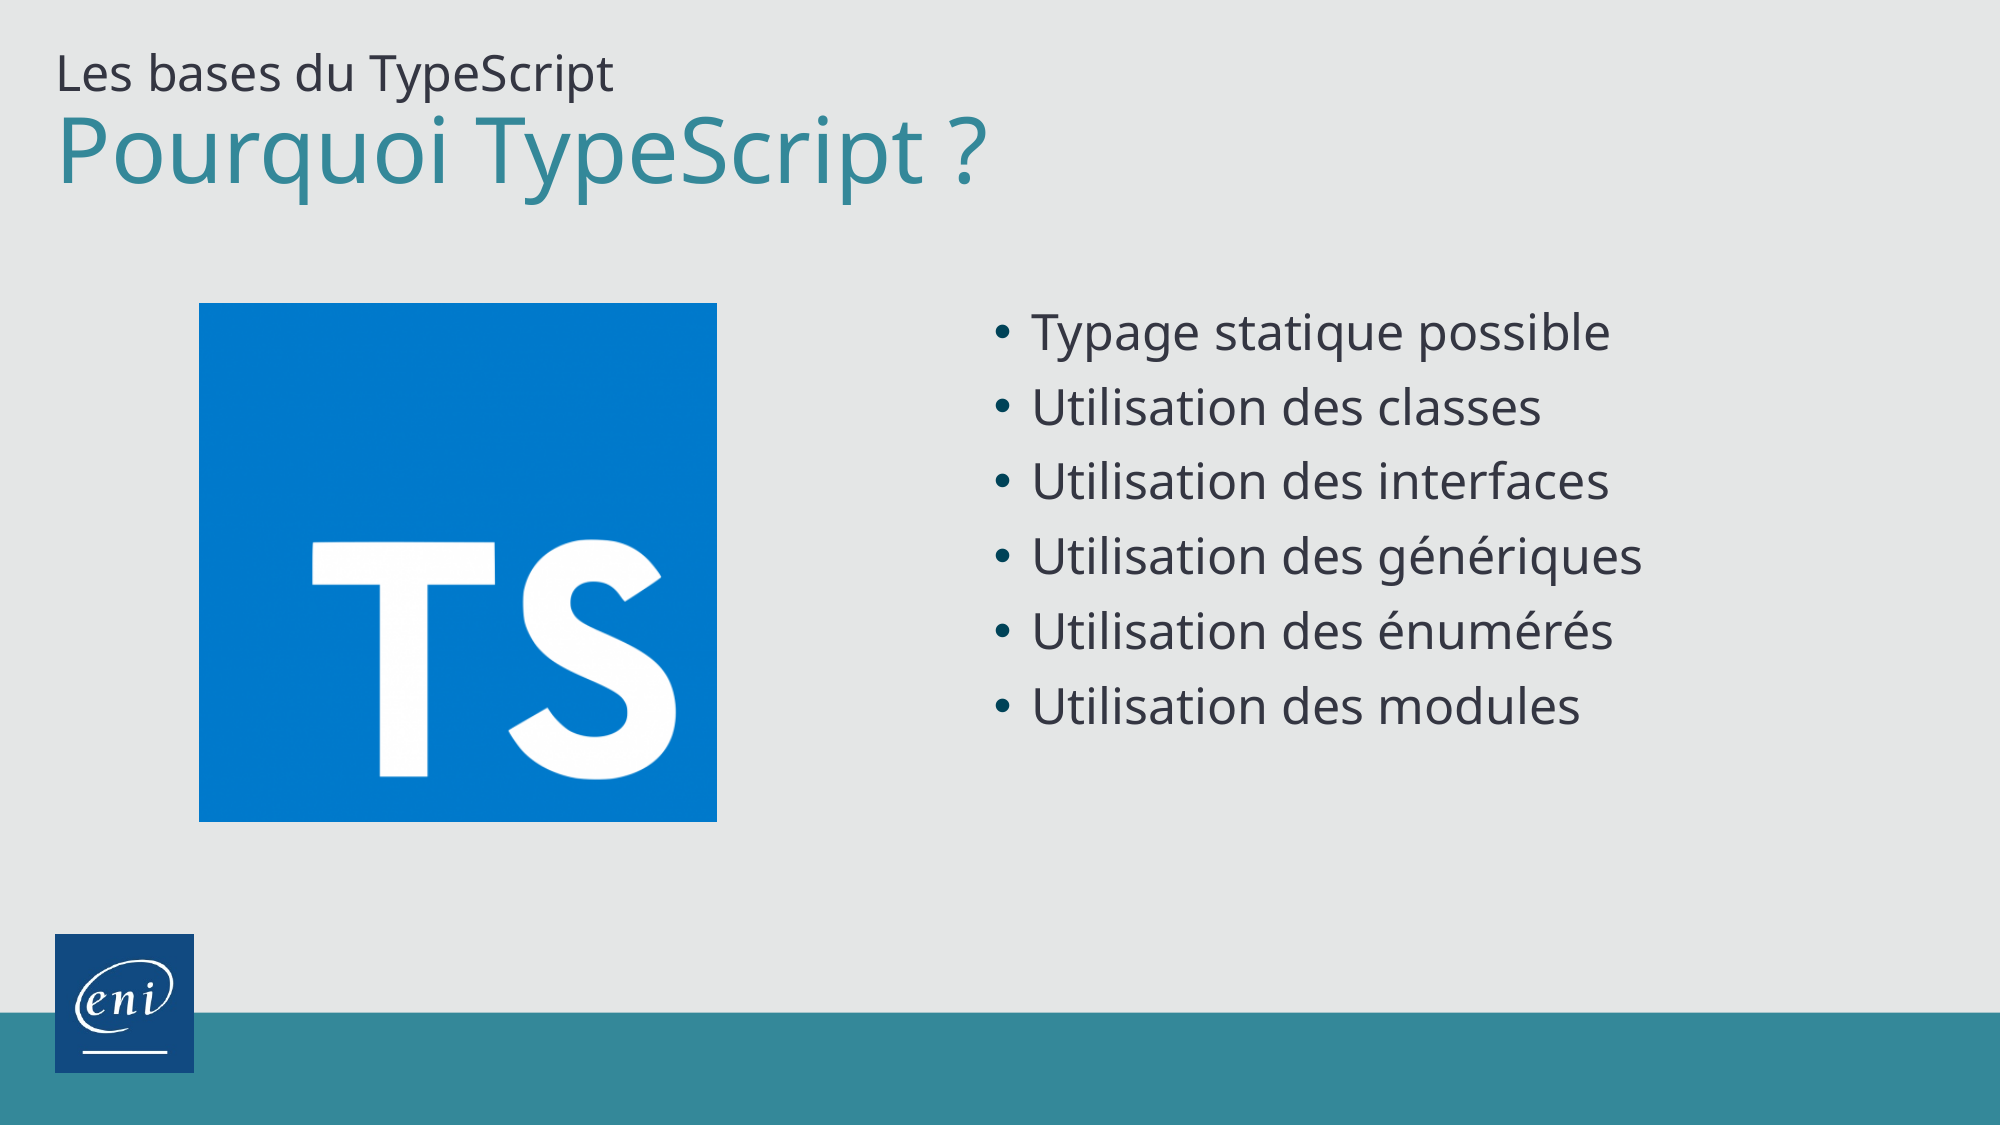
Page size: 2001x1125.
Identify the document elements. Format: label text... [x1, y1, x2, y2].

title Pourquoi TypeScript ? [55, 104, 1952, 205]
list Typage statique possible Utilisation des classes Utilisation des interfaces Utilisation des génériques Utilisation des énumérés Utilisation des modules [978, 299, 1873, 912]
list Les bases du TypeScript [55, 31, 1952, 103]
picture [55, 934, 194, 1073]
picture [198, 303, 717, 822]
